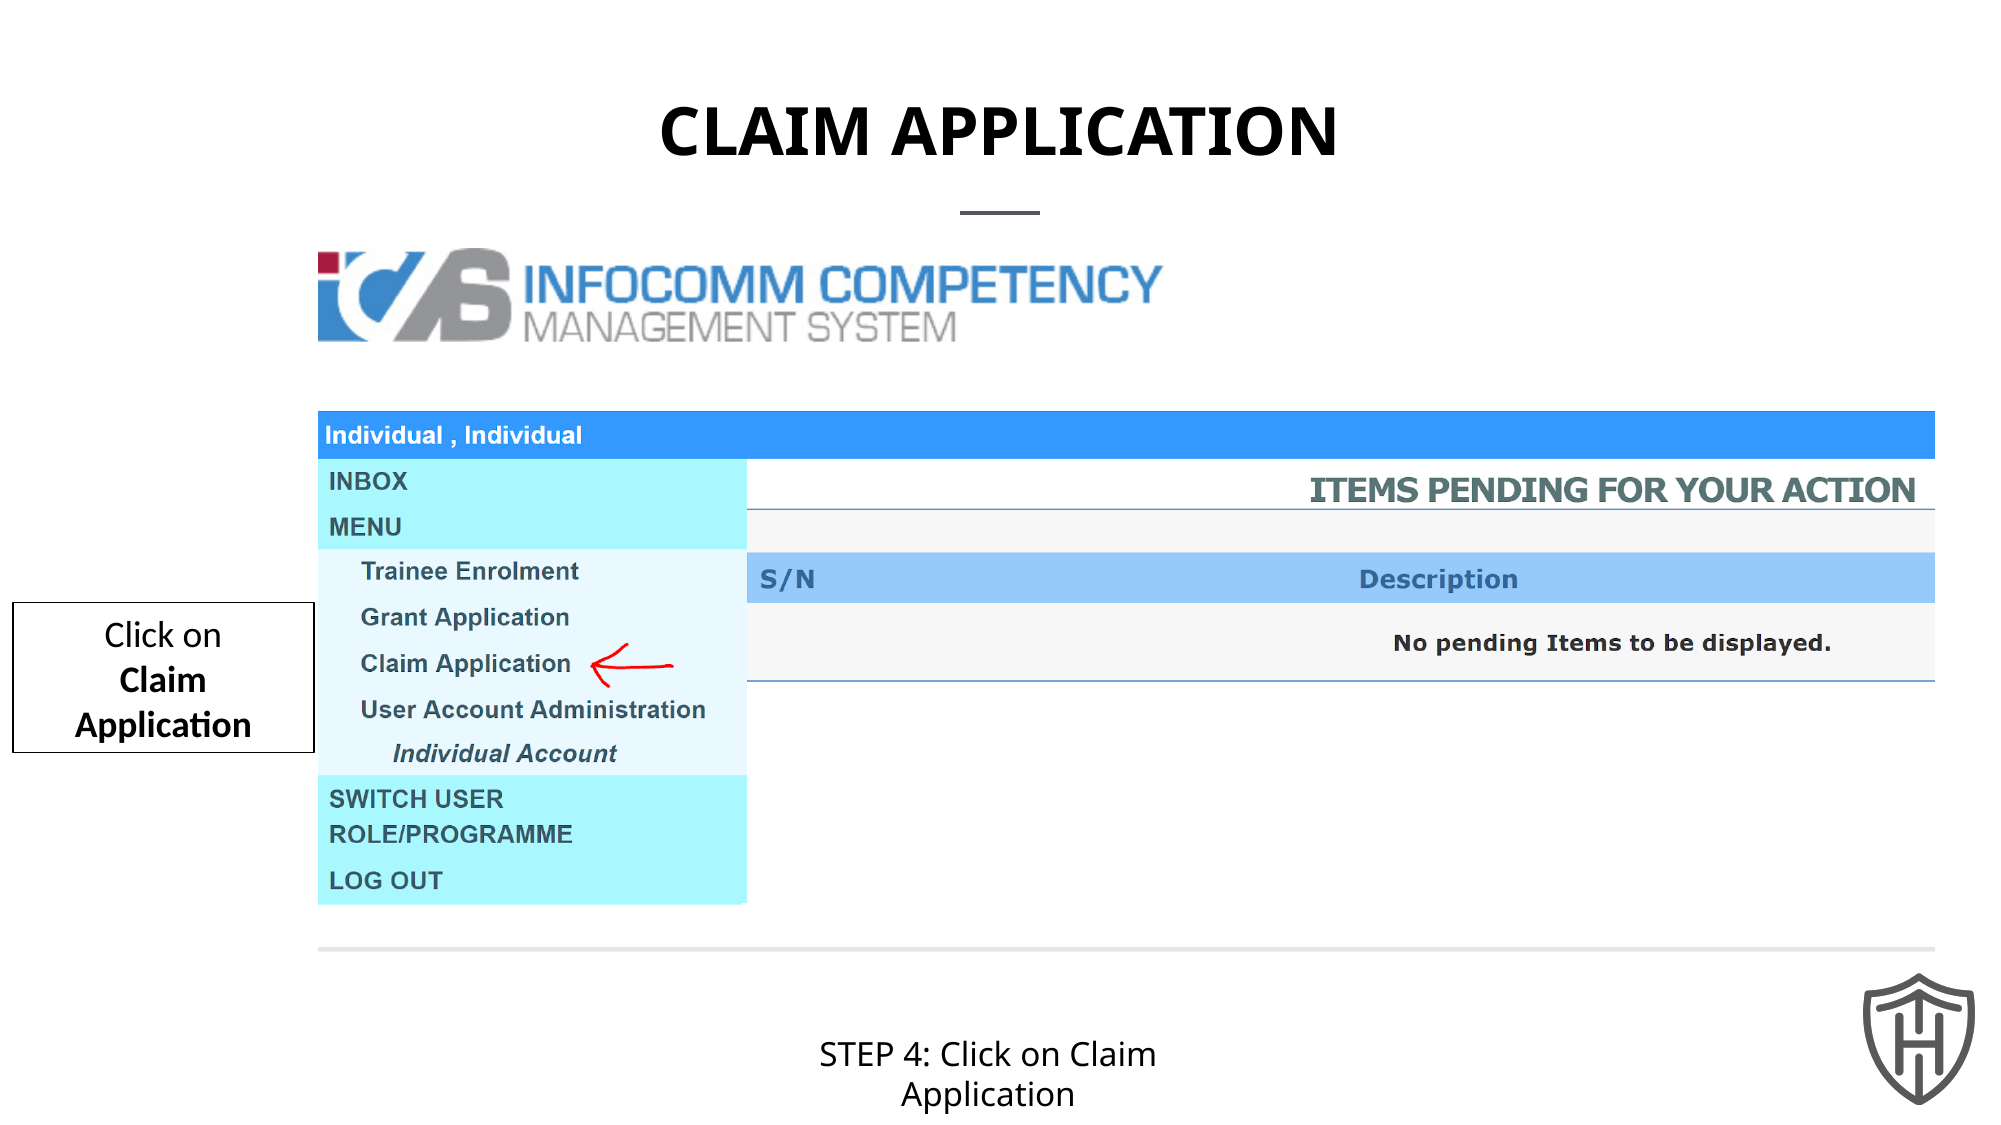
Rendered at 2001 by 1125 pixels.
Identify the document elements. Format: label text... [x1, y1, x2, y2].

text_box Click on Claim Application [12, 602, 312, 753]
text_box STEP 4: Click on Claim Application [722, 1025, 1255, 1121]
picture [318, 231, 1975, 1105]
text_box CLAIM APPLICATION [623, 85, 1377, 174]
